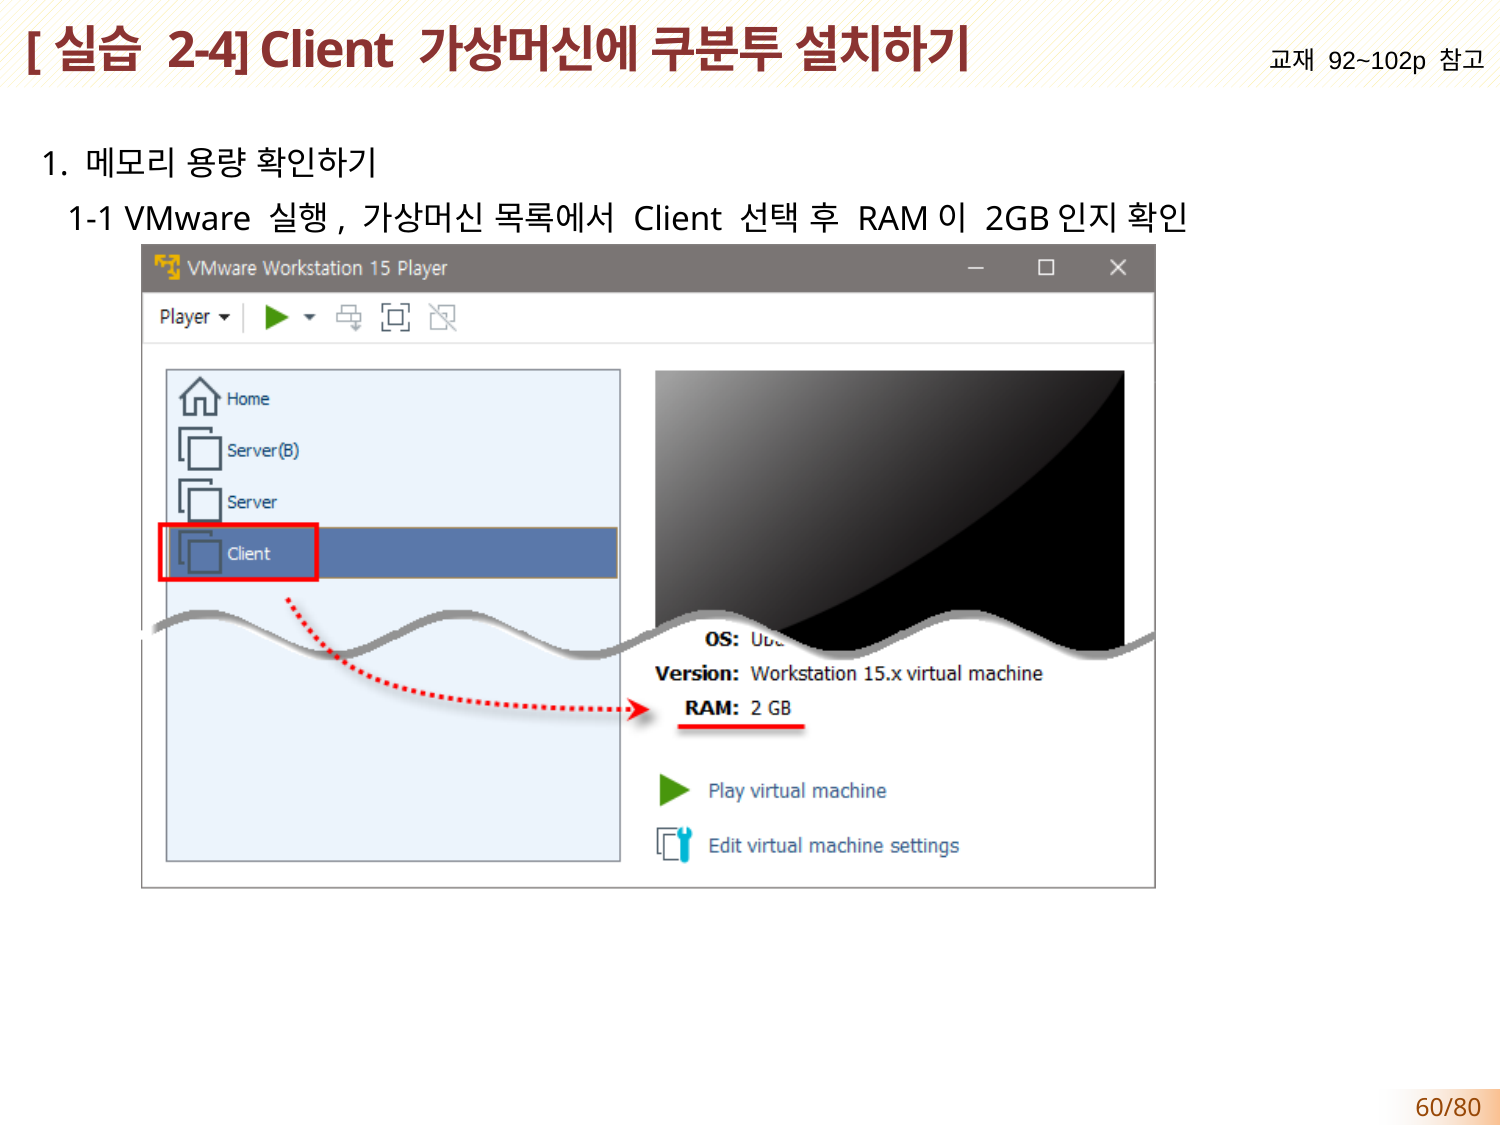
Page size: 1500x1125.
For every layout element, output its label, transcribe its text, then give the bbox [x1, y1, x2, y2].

title [실습 2-4] Client 가상머신에 쿠분투 설치하기 [10, 8, 1288, 87]
text_box 교재 92~102p 참고 [1254, 36, 1500, 82]
picture [141, 244, 1157, 892]
list 1. 메모리 용량 확인하기 1-1 VMware 실행, 가상머신 목록에서 Client 선택 후 RAM이 2GB인지 확인 [10, 126, 1481, 1057]
